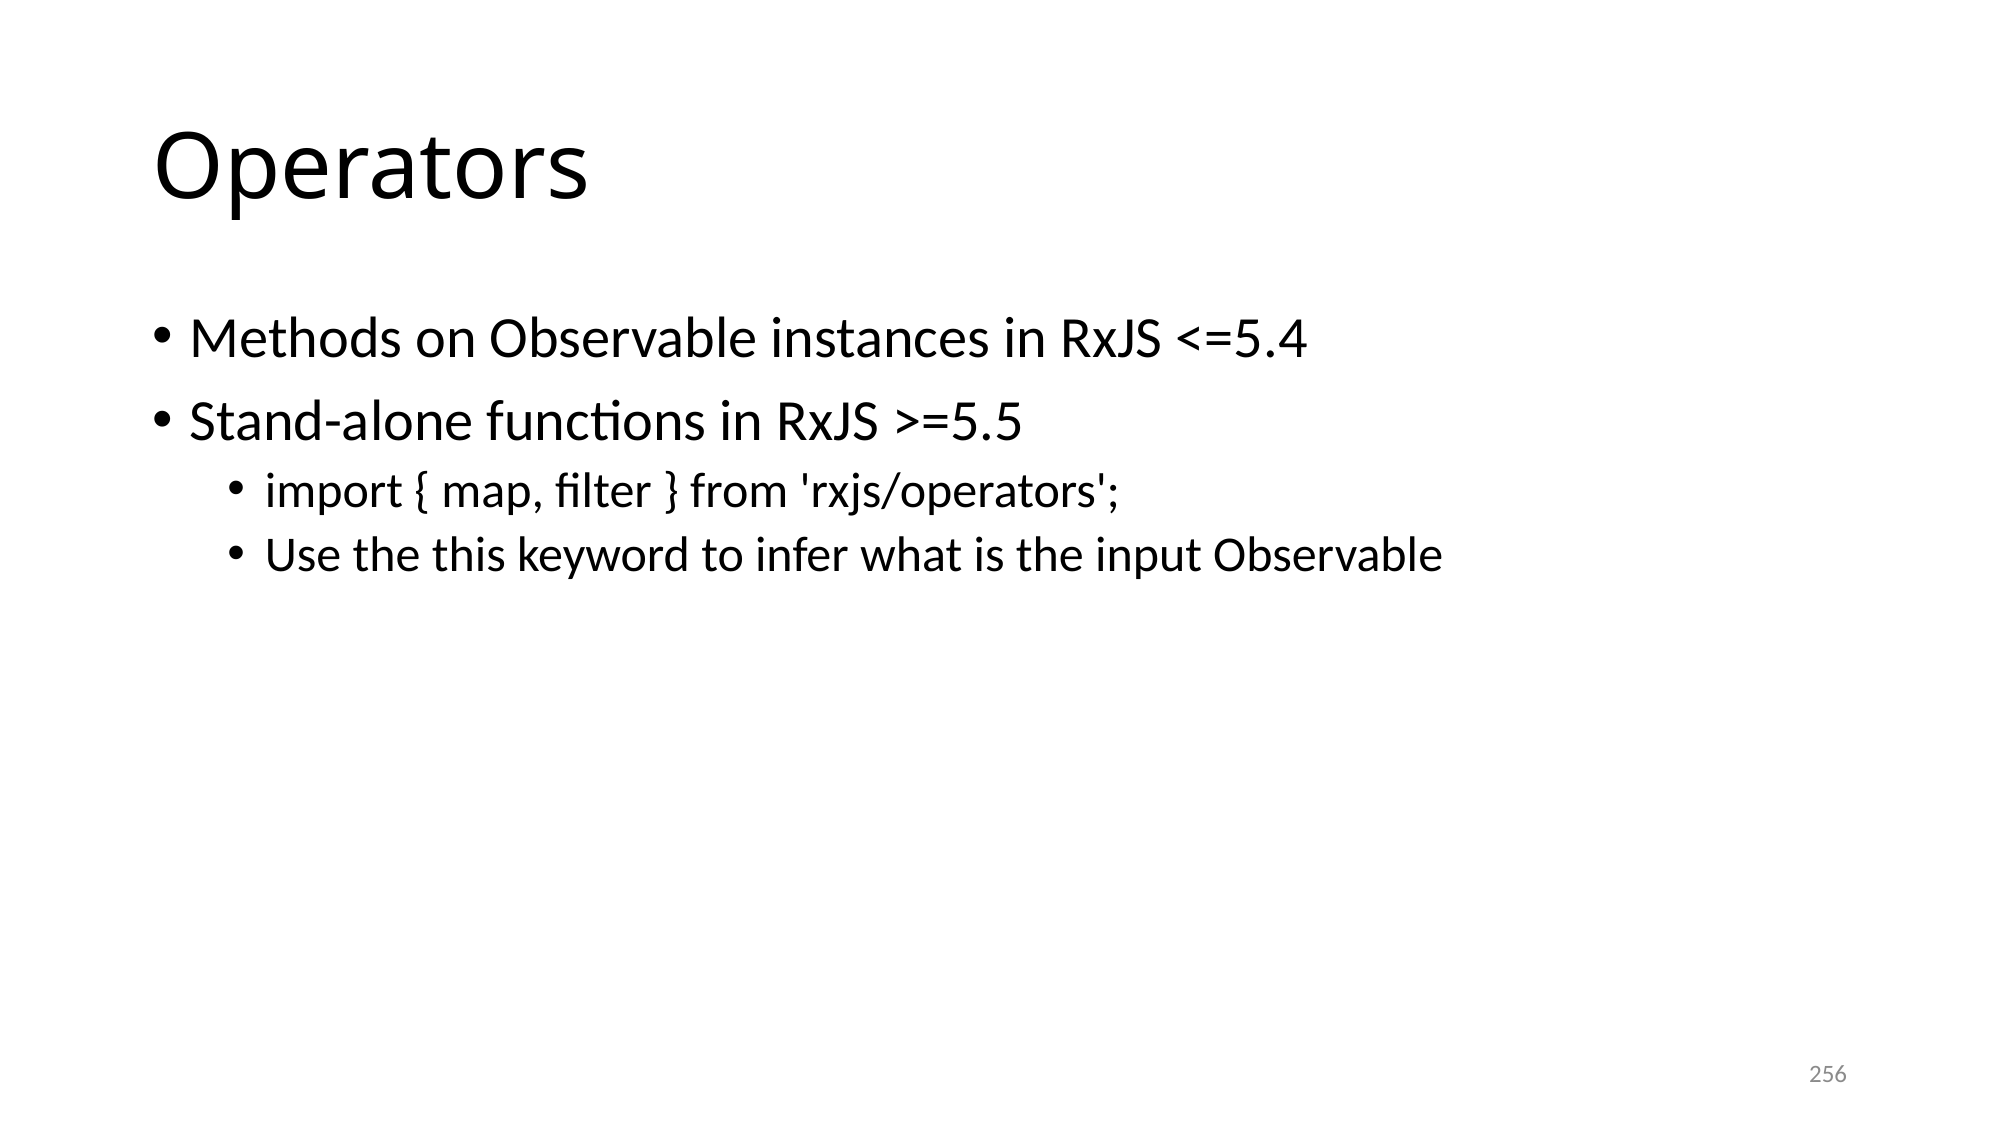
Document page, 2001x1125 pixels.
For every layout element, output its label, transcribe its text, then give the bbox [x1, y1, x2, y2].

slide_number 256 [1412, 1042, 1863, 1103]
list Methods on Observable instances in RxJS <=5.4 Stand-alone functions in RxJS >=5.5 import { map, filter } from 'rxjs/operators'; Use the this keyword to infer what is the input Observable [137, 299, 1863, 1014]
title Operators [137, 59, 1863, 278]
